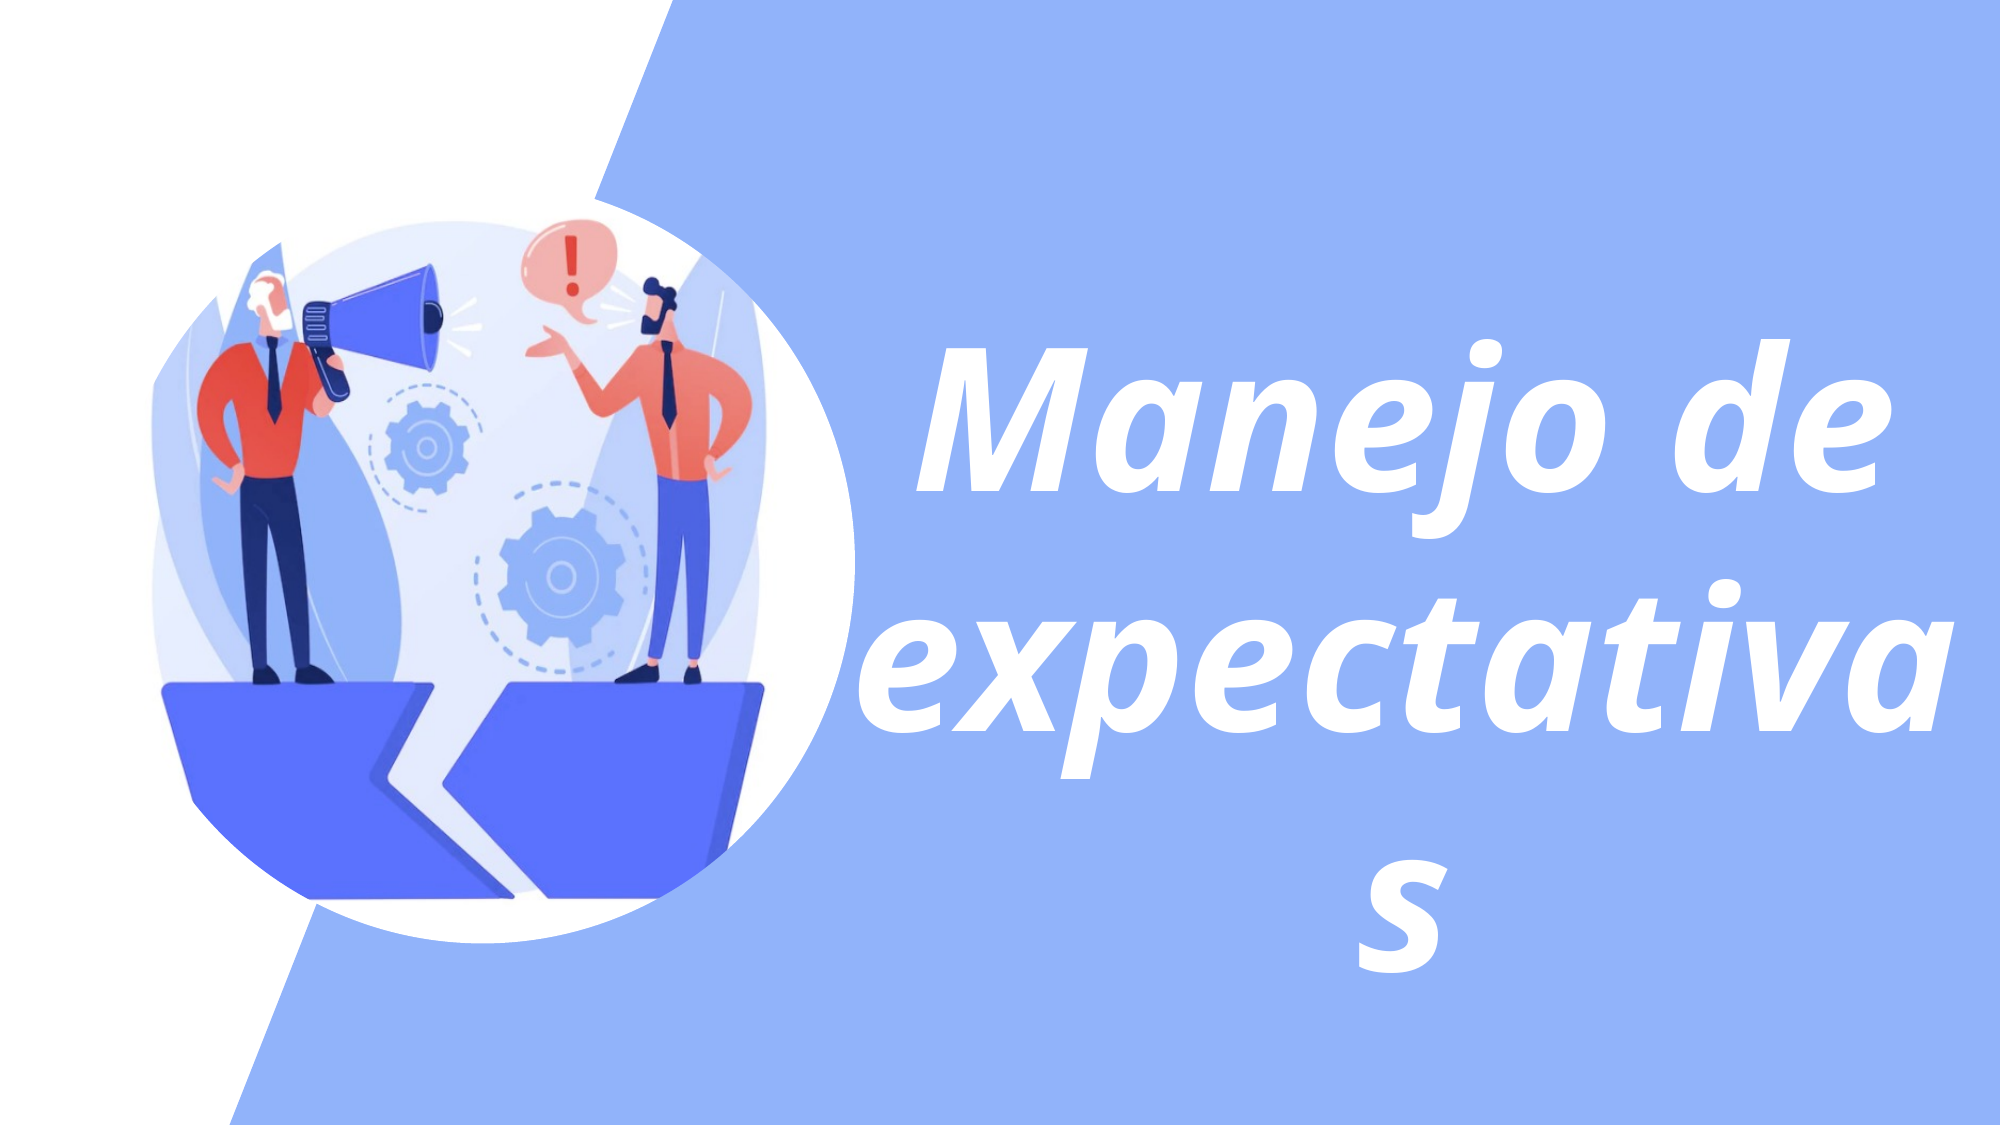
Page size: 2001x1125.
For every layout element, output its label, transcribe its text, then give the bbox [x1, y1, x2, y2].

text_box Manejo de expectativas [834, 284, 1974, 1020]
text_box [228, 0, 2000, 1125]
text_box [109, 180, 856, 945]
